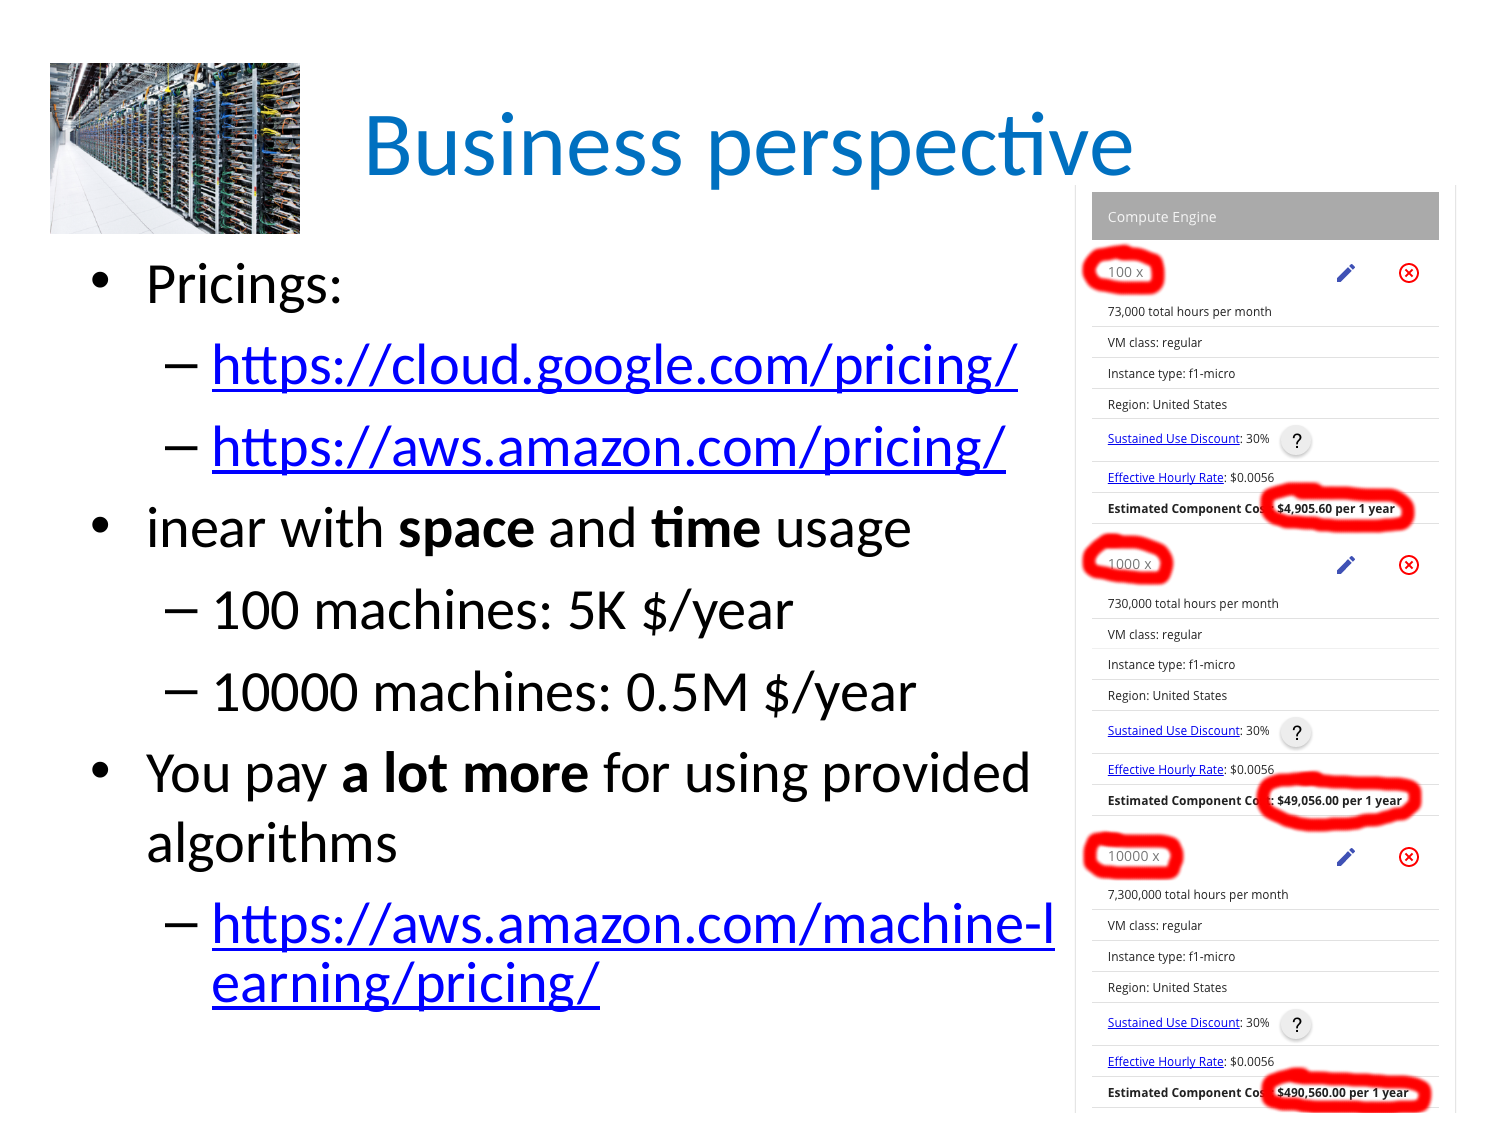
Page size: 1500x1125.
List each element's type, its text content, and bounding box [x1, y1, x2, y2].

title Business perspective [75, 45, 1425, 233]
picture [49, 63, 301, 235]
picture [1074, 184, 1457, 1113]
